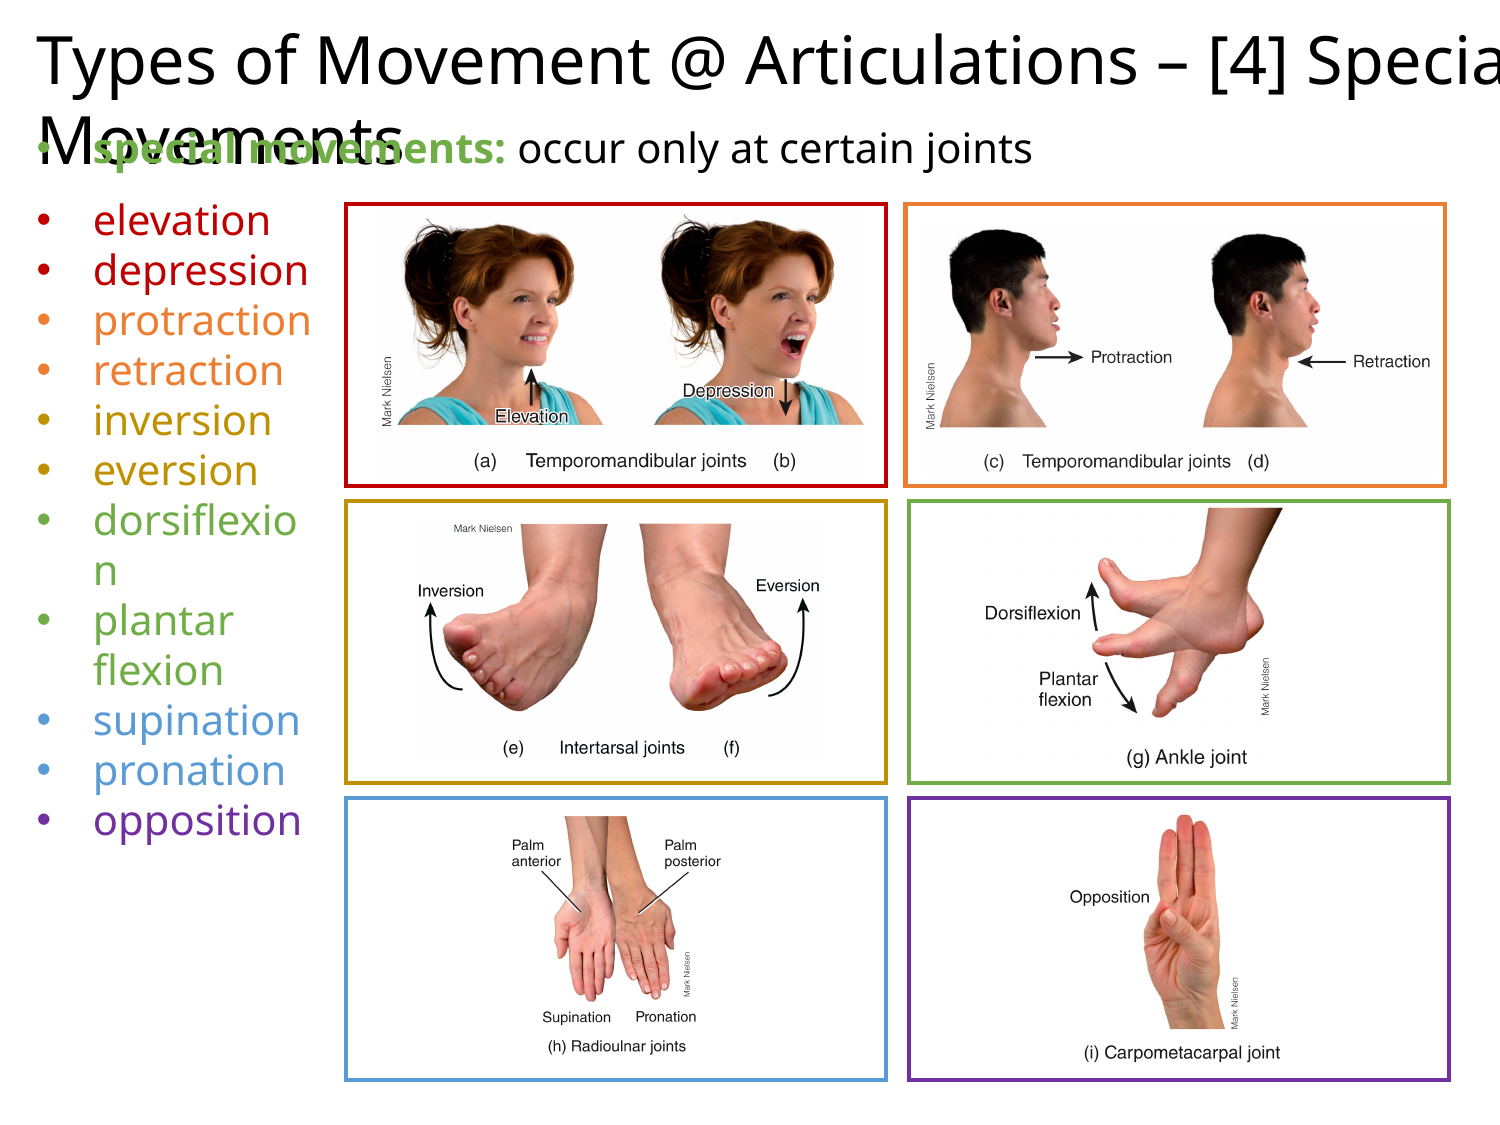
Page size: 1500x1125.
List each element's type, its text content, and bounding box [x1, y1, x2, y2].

text_box [345, 500, 887, 784]
picture [510, 813, 726, 1058]
text_box [908, 500, 1450, 784]
picture [376, 210, 868, 480]
picture [981, 505, 1285, 774]
text_box special movements: occur only at certain joints [21, 114, 1404, 180]
text_box [908, 797, 1450, 1081]
text_box [345, 797, 887, 1081]
text_box [905, 203, 1446, 487]
text_box Types of Movement @ Articulations – [4] Special Movements [21, 10, 1500, 186]
picture [1067, 812, 1283, 1066]
picture [922, 224, 1436, 478]
text_box elevation depression protraction retraction inversion eversion dorsiflexion plantar flexion supination pronation opposition [21, 186, 330, 852]
text_box [345, 203, 887, 487]
picture [414, 521, 824, 763]
